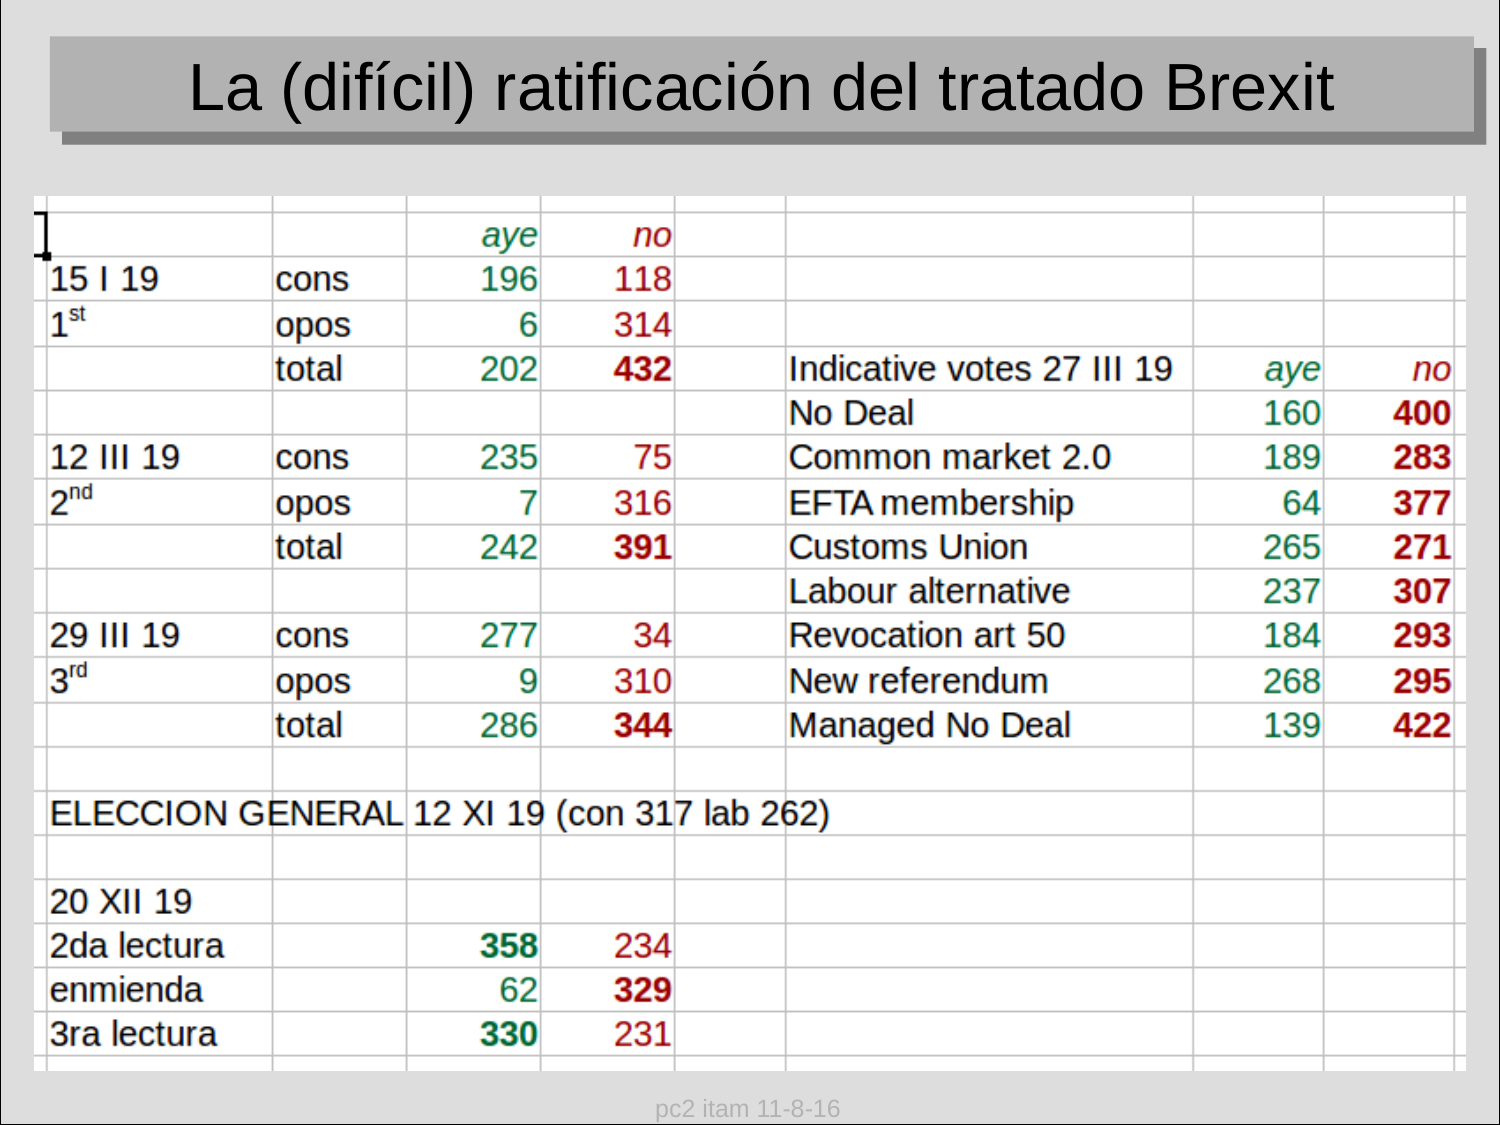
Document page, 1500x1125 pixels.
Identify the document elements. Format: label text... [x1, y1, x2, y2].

picture [34, 196, 1466, 1071]
text_box La (difícil) ratificación del tratado Brexit [49, 36, 1474, 132]
